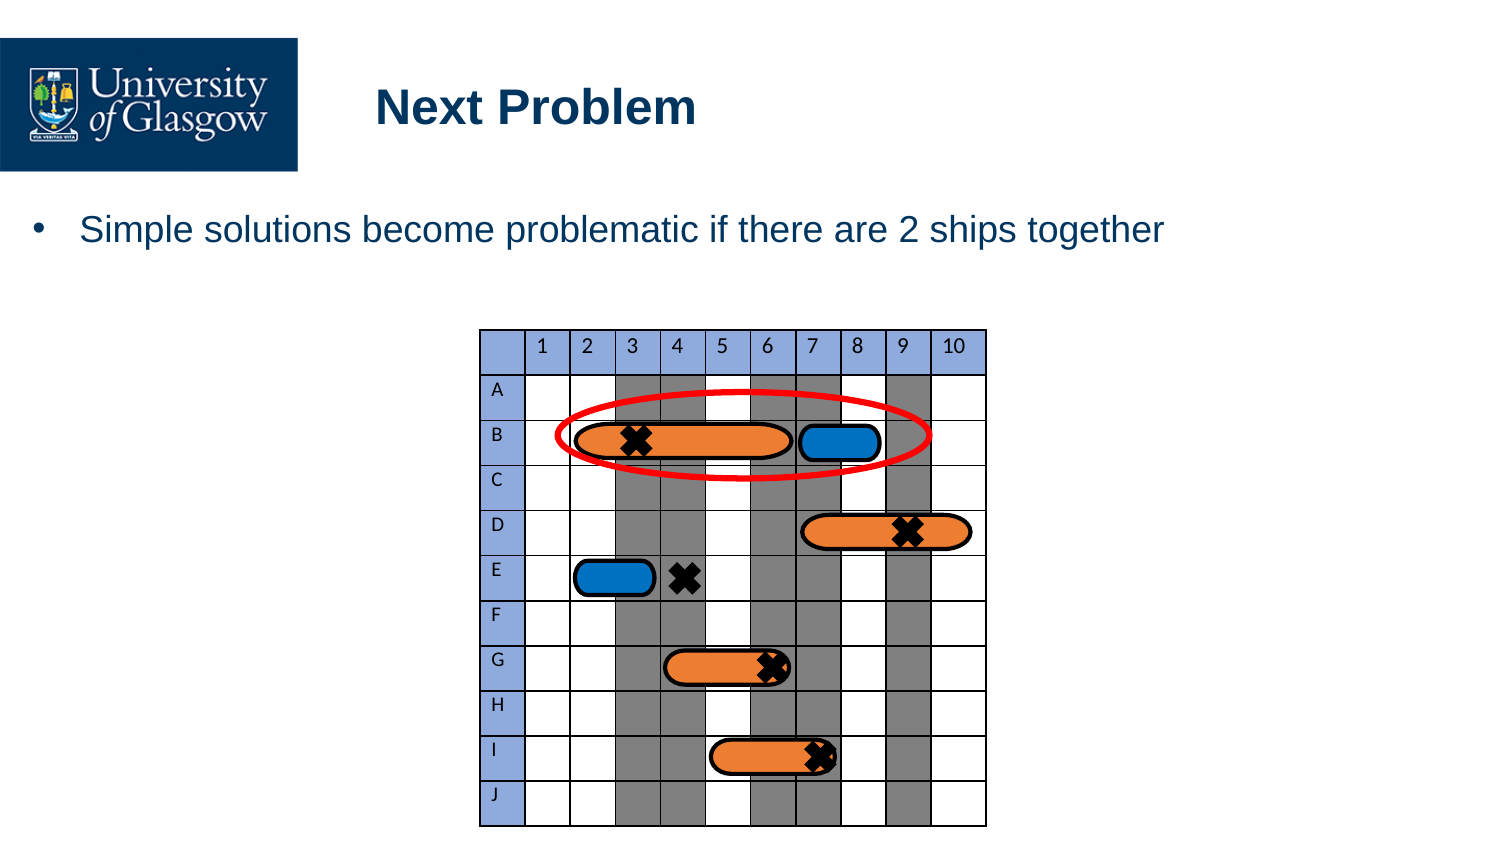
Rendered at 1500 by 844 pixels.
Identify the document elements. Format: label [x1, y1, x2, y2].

table_cell [706, 511, 750, 555]
table_cell [797, 376, 840, 397]
table_cell [526, 556, 569, 600]
table_cell [661, 692, 705, 735]
table_cell [526, 737, 569, 780]
table_cell [932, 511, 985, 555]
table_cell [751, 511, 795, 555]
table_cell [661, 476, 705, 510]
table_cell [571, 647, 615, 690]
table_cell [706, 376, 750, 391]
table_header [706, 331, 750, 374]
table_cell [887, 466, 930, 510]
text_box [709, 738, 837, 775]
table_cell [797, 692, 840, 735]
table_cell [932, 376, 985, 420]
table_cell [571, 466, 615, 510]
table_cell [661, 511, 705, 555]
table_cell [797, 511, 840, 555]
table_header [797, 331, 840, 374]
table_cell [751, 692, 795, 735]
text_box [556, 391, 931, 480]
table_cell [661, 556, 705, 600]
table_cell [571, 692, 615, 735]
table_cell [797, 647, 840, 690]
table_cell [616, 737, 660, 780]
table_cell [932, 782, 985, 825]
table_cell [526, 511, 569, 555]
text_box [668, 562, 702, 595]
table_cell [887, 692, 930, 735]
table_cell [932, 556, 985, 600]
table_cell [526, 692, 569, 735]
table_cell [661, 737, 705, 780]
table_cell [706, 479, 750, 510]
table_cell [923, 421, 930, 429]
table_cell [706, 602, 750, 645]
table_cell [932, 466, 985, 510]
table_cell [706, 692, 750, 735]
table_cell [932, 692, 985, 735]
table_cell [481, 511, 524, 555]
table_cell [842, 556, 885, 600]
table_cell [842, 782, 885, 825]
text_box [17, 197, 1424, 258]
table_cell [932, 421, 985, 465]
table_cell [526, 376, 569, 420]
table_header [887, 331, 930, 374]
table_cell [481, 421, 524, 465]
table_cell [887, 602, 930, 645]
table_cell [887, 376, 930, 420]
table_cell [751, 647, 795, 690]
table_cell [842, 737, 885, 780]
table_cell [616, 376, 660, 402]
table_cell [706, 737, 750, 780]
table_cell [797, 782, 840, 825]
table_cell [797, 737, 840, 780]
table_cell [932, 602, 985, 645]
table_cell [616, 556, 660, 600]
table_cell [887, 737, 930, 780]
table_cell [526, 421, 569, 465]
table_cell [706, 556, 750, 600]
table_cell [797, 474, 840, 510]
table_cell [616, 602, 660, 645]
table_cell [481, 376, 524, 420]
table_cell [706, 782, 750, 825]
table_cell [842, 647, 885, 690]
table_cell [571, 556, 615, 600]
table_cell [842, 602, 885, 645]
table_cell [616, 782, 660, 825]
table_cell [842, 692, 885, 735]
table_cell [481, 647, 524, 690]
table_cell [751, 775, 795, 780]
table_header [526, 331, 569, 374]
table_header [751, 331, 795, 374]
table_cell [932, 647, 985, 690]
table_cell [887, 556, 930, 600]
table_header [932, 331, 985, 374]
table_cell [751, 478, 795, 510]
table_cell [526, 466, 569, 510]
table_cell [842, 376, 885, 405]
table_cell [751, 376, 795, 392]
table_cell [706, 686, 750, 690]
table_cell [571, 602, 615, 645]
text_box [663, 649, 791, 686]
table_cell [616, 647, 660, 690]
table_cell [661, 782, 705, 825]
table_cell [661, 647, 705, 690]
table_cell [797, 602, 840, 645]
table_cell [571, 453, 600, 465]
table_cell [661, 376, 705, 395]
table_cell [797, 556, 840, 600]
table_cell [481, 602, 524, 645]
text_box [573, 559, 656, 597]
table_cell [481, 692, 524, 735]
table_cell [526, 782, 569, 825]
table_cell [887, 551, 930, 555]
table_header [616, 331, 660, 374]
table_cell [751, 602, 795, 645]
table_cell [481, 556, 524, 600]
table_cell [481, 466, 524, 510]
table_header [481, 331, 524, 374]
table_cell [842, 466, 885, 510]
table_cell [481, 737, 524, 780]
table_cell [661, 602, 705, 645]
table_cell [571, 782, 615, 825]
table_cell [887, 647, 930, 690]
table_cell [751, 782, 795, 825]
table_cell [571, 737, 615, 780]
table_cell [616, 468, 660, 510]
table_cell [751, 556, 795, 600]
table_cell [842, 551, 885, 555]
table_cell [616, 511, 660, 555]
table_cell [571, 511, 615, 555]
table_cell [481, 782, 524, 825]
table_cell [887, 782, 930, 825]
table_header [842, 331, 885, 374]
table_header [571, 331, 615, 374]
table_cell [571, 376, 615, 417]
table_cell [526, 602, 569, 645]
table_cell [526, 647, 569, 690]
text_box [801, 513, 972, 551]
table_header [661, 331, 705, 374]
picture [0, 0, 1500, 178]
table_cell [616, 692, 660, 735]
table_cell [932, 737, 985, 780]
table_cell [887, 441, 930, 465]
